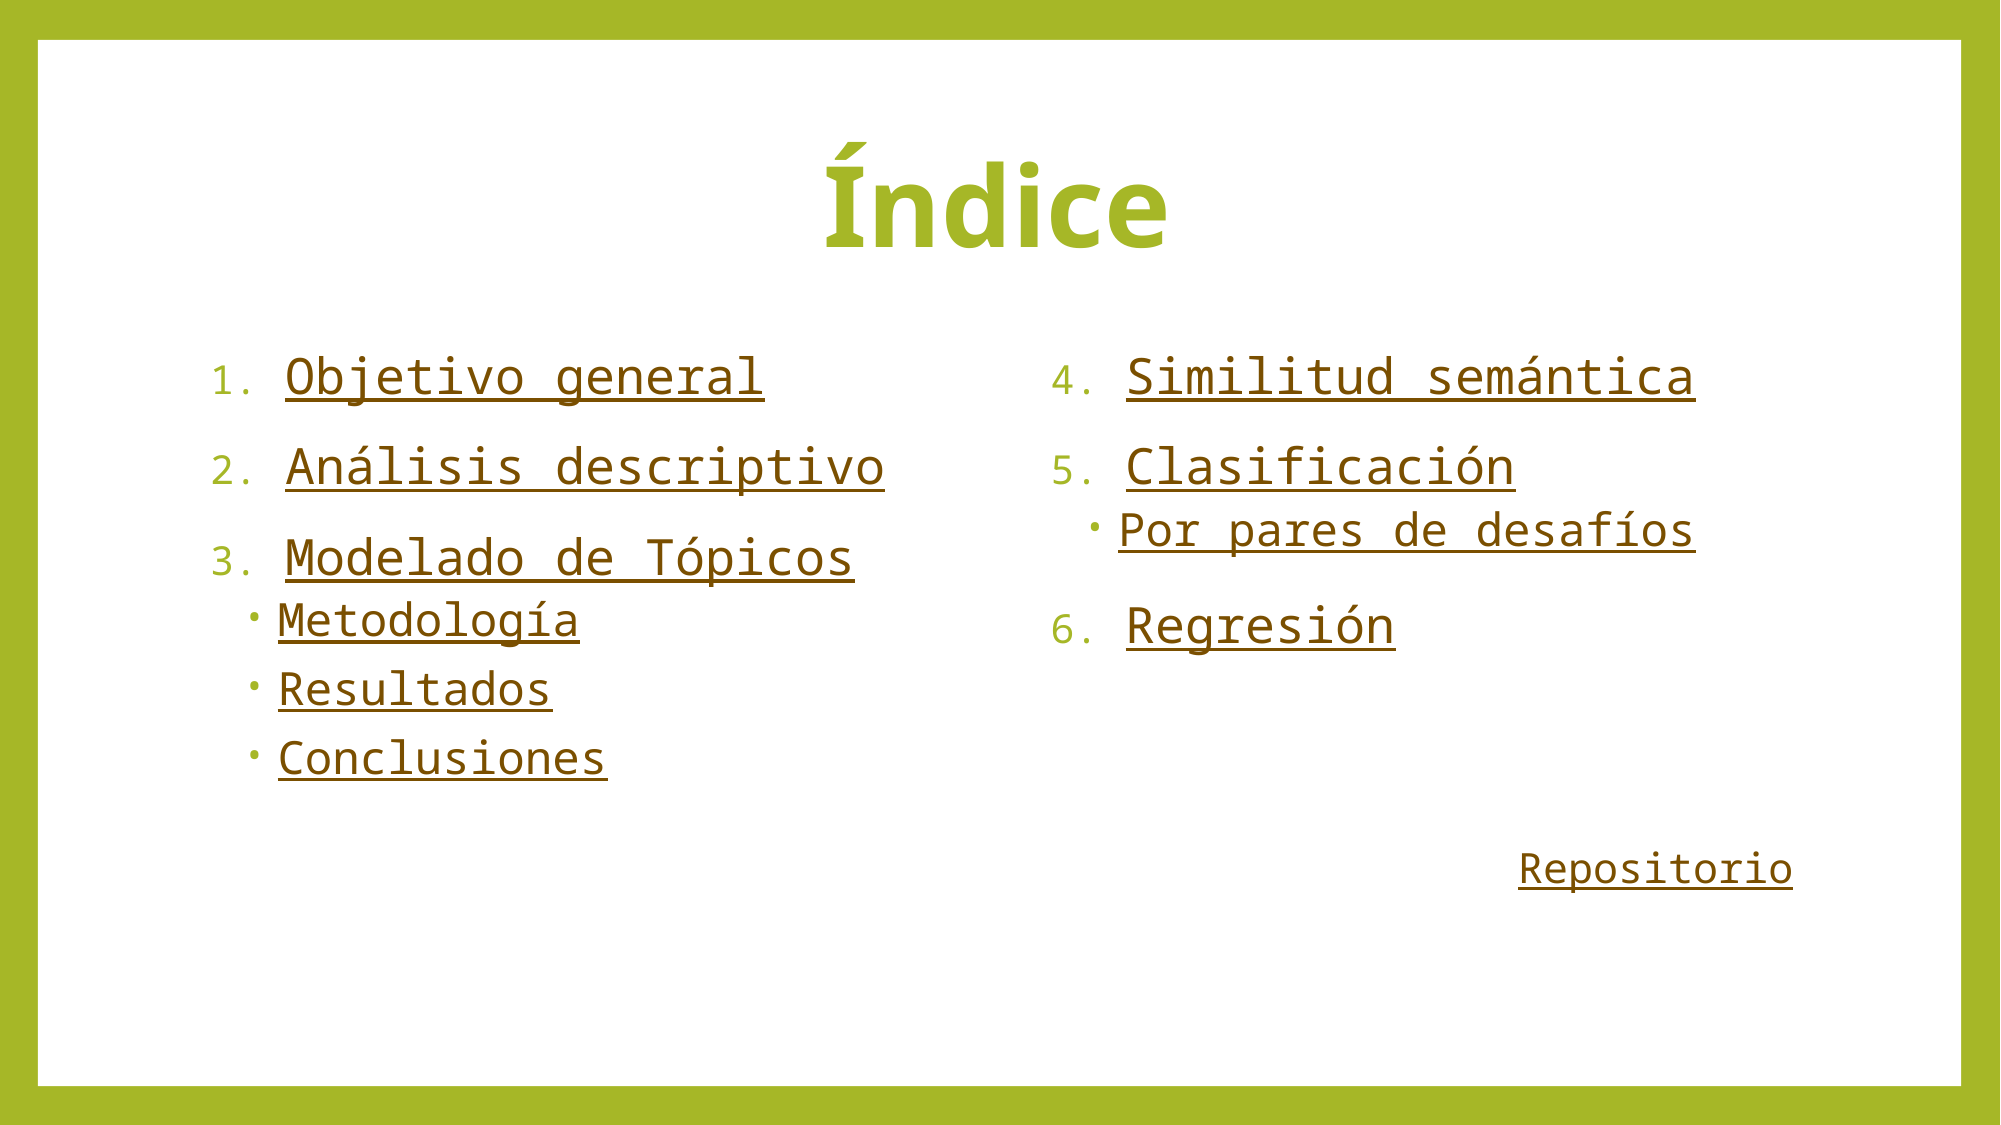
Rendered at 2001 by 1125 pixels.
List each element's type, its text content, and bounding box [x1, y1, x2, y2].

title Índice [187, 99, 1808, 323]
list Objetivo general Análisis descriptivo Modelado de Tópicos Metodología Resultados Conclusiones [187, 337, 968, 998]
list Similitud semántica Clasificación Por pares de desafíos Regresión Repositorio [1028, 337, 1809, 998]
